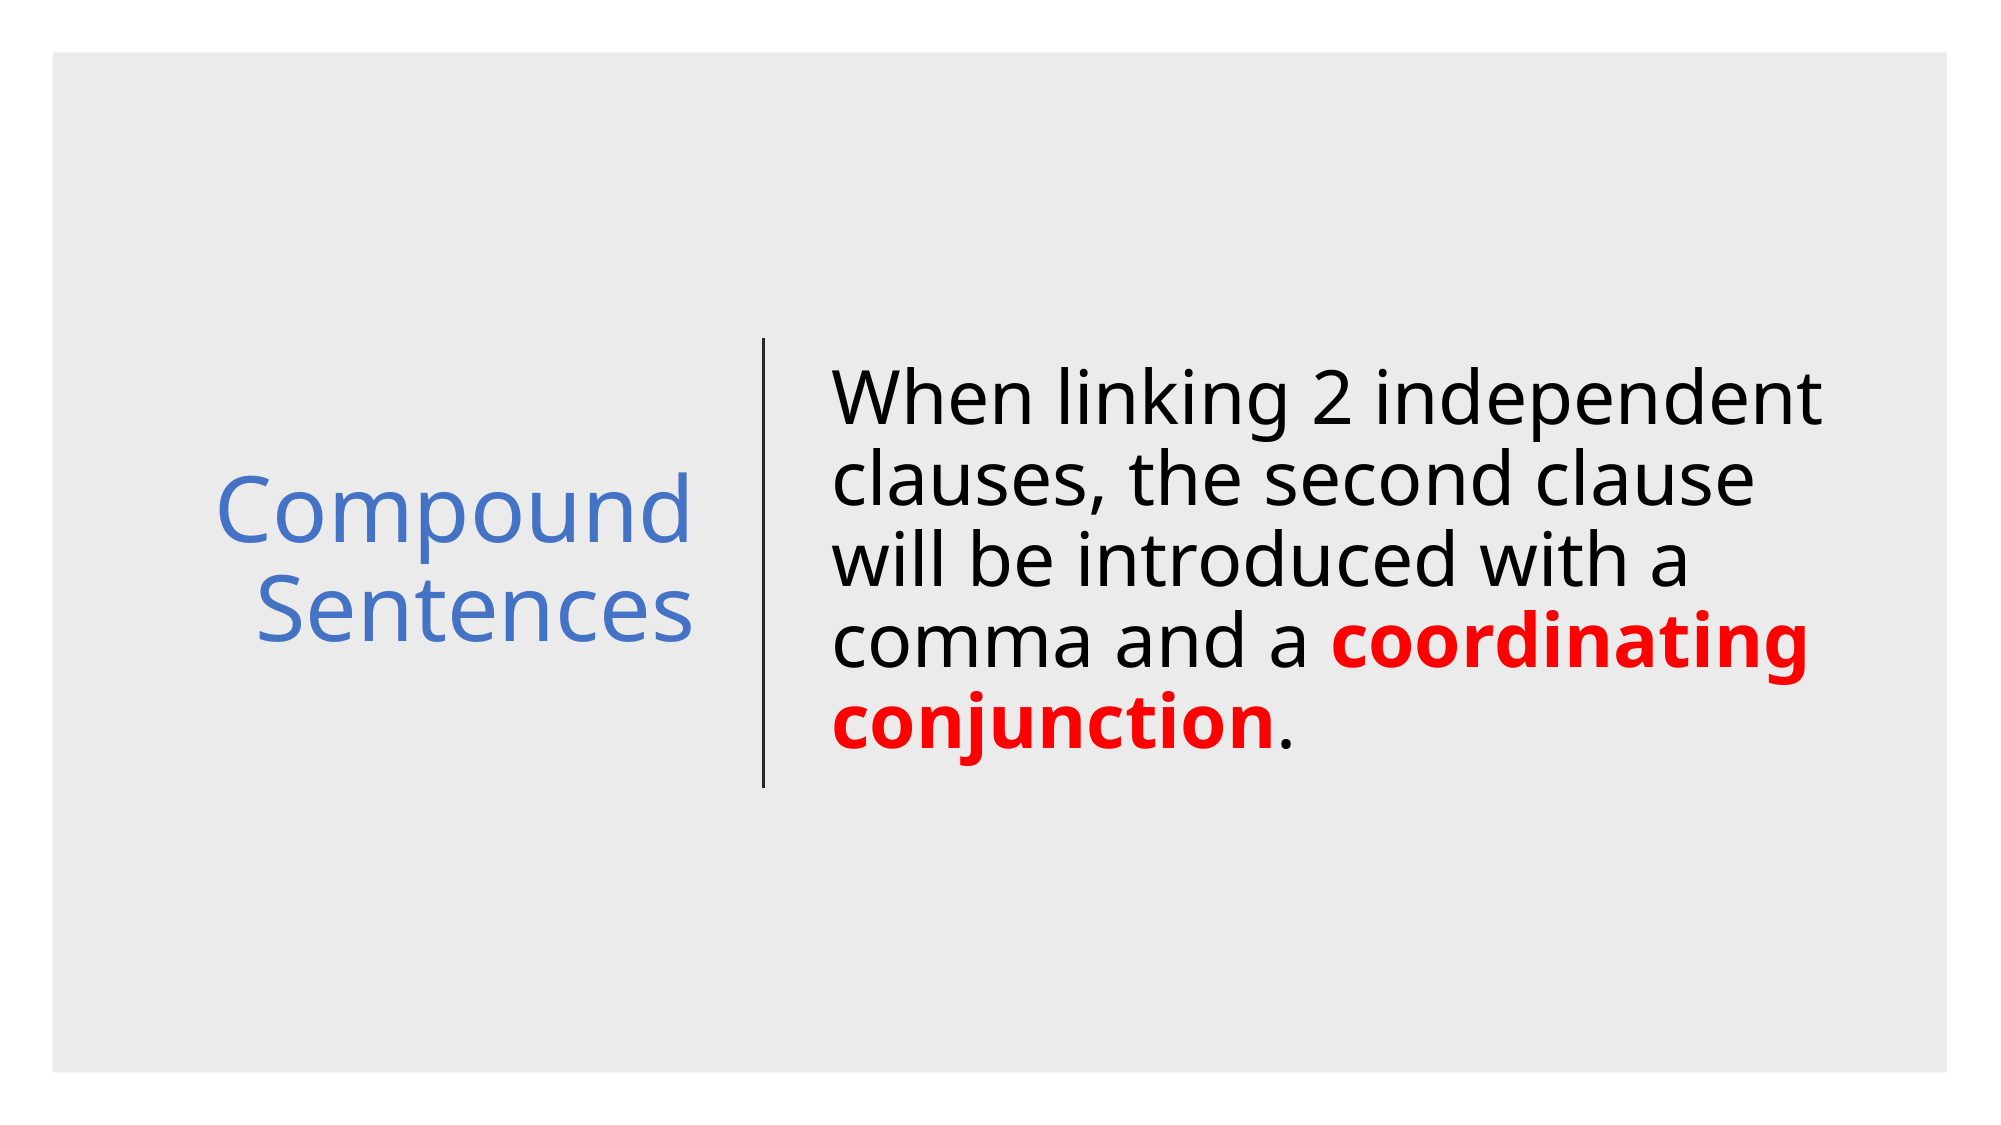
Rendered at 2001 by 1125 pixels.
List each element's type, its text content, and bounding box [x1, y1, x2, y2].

title Compound Sentences [137, 158, 711, 967]
list When linking 2 independent clauses, the second clause will be introduced with a comma and a coordinating conjunction. [816, 158, 1863, 967]
text_box [52, 51, 1948, 1073]
